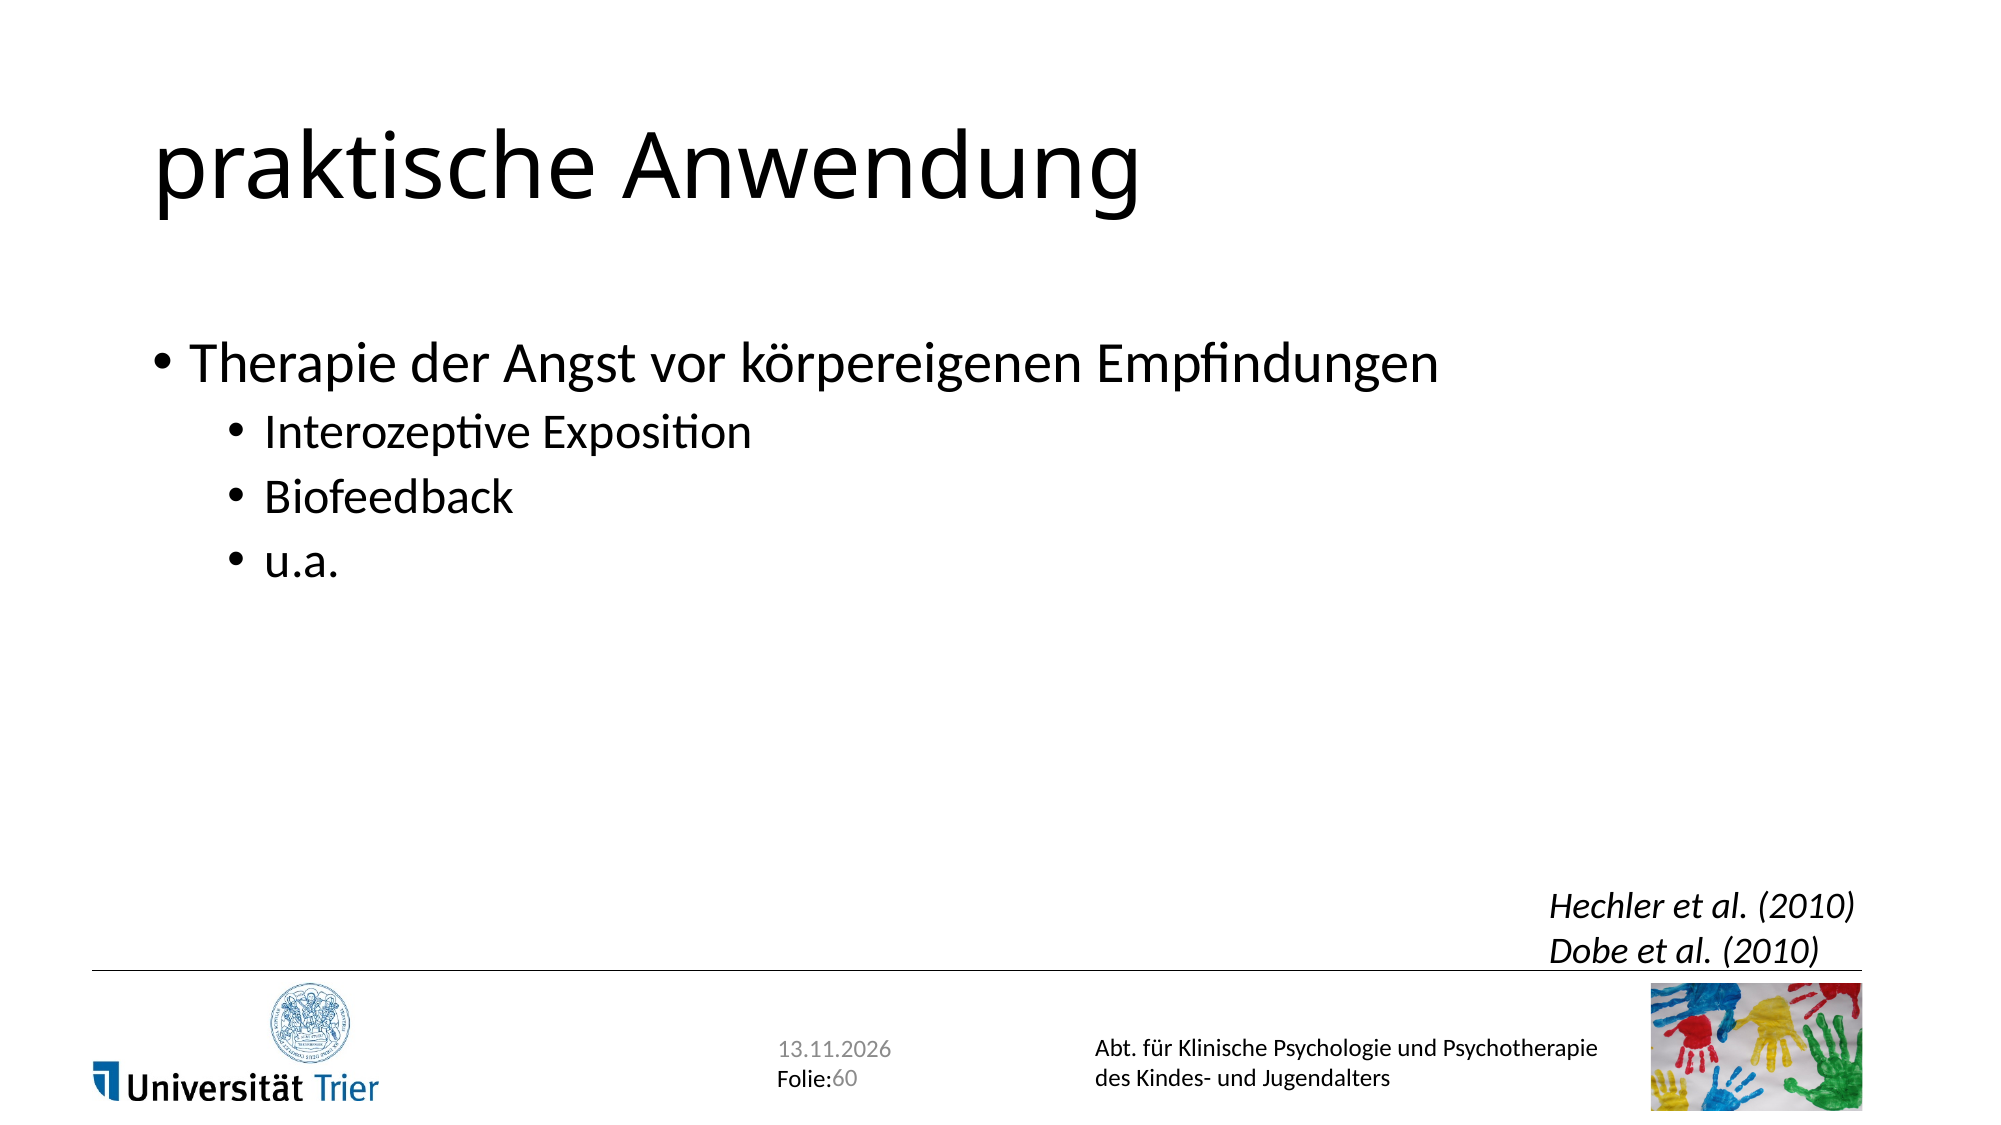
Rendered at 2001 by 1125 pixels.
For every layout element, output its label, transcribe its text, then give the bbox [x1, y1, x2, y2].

list Therapie der Angst vor körpereigenen Empfindungen Interozeptive Exposition Biofeedback u.a. [137, 324, 1863, 971]
picture [1650, 983, 1863, 1111]
picture [92, 982, 379, 1101]
slide_number 60 [817, 1046, 911, 1107]
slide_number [762, 1017, 939, 1078]
title praktische Anwendung [137, 59, 1863, 278]
text_box Hechler et al. (2010) Dobe et al. (2010) [1549, 880, 2000, 971]
